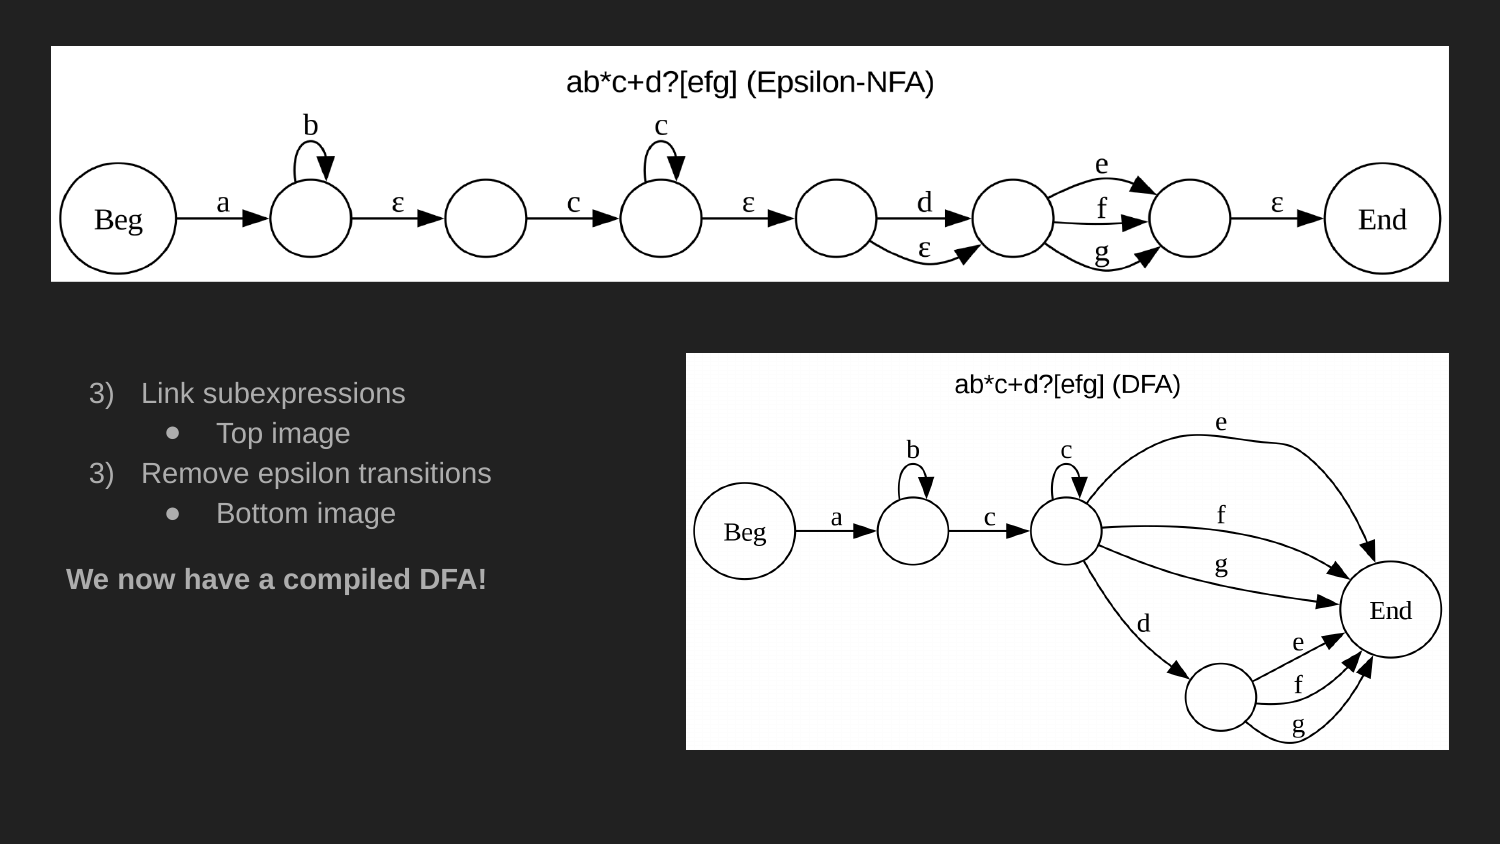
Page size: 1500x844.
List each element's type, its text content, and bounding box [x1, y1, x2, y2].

picture [50, 46, 1450, 282]
picture [686, 353, 1450, 750]
list Link subexpressions Top image Remove epsilon transitions Bottom image We now have a compiled DFA! [51, 353, 683, 750]
